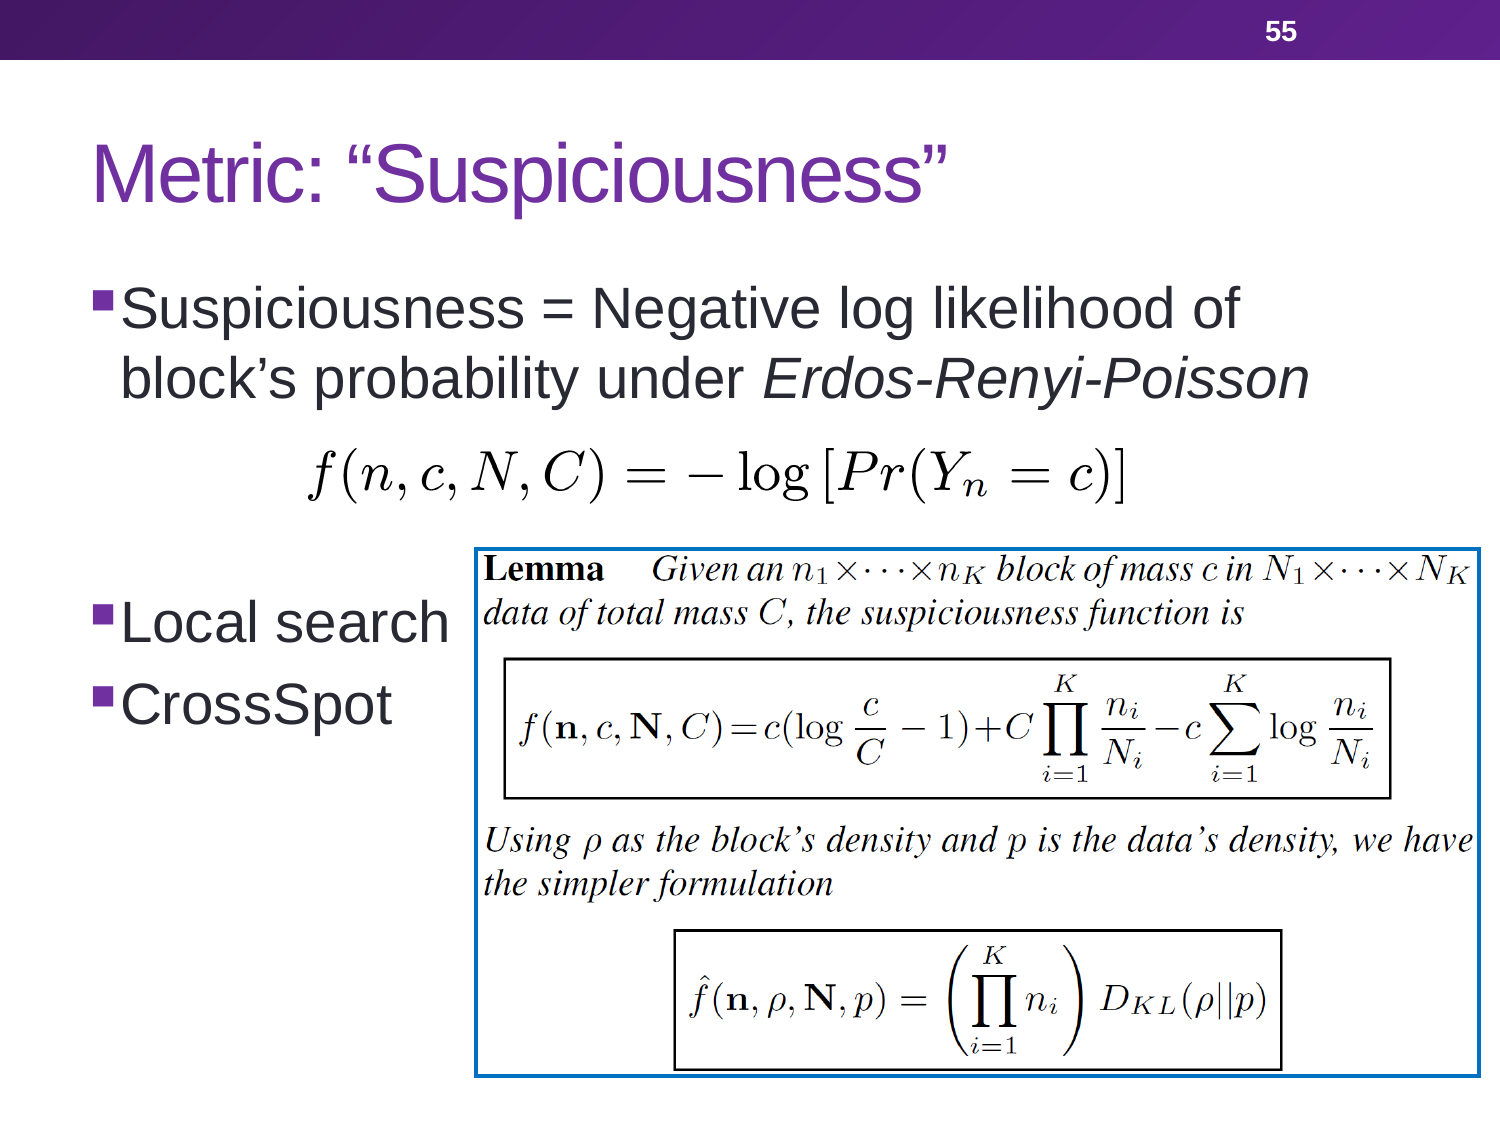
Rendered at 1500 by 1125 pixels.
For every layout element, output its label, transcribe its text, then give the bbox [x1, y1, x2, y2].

picture [300, 445, 1128, 510]
title Metric: “Suspiciousness” [75, 87, 1425, 250]
slide_number 55 [1250, 3, 1425, 57]
picture [477, 550, 1478, 1075]
list Suspiciousness = Negative log likelihood of block’s probability under Erdos-Renyi-Poisson Local search CrossSpot [75, 262, 1425, 1063]
